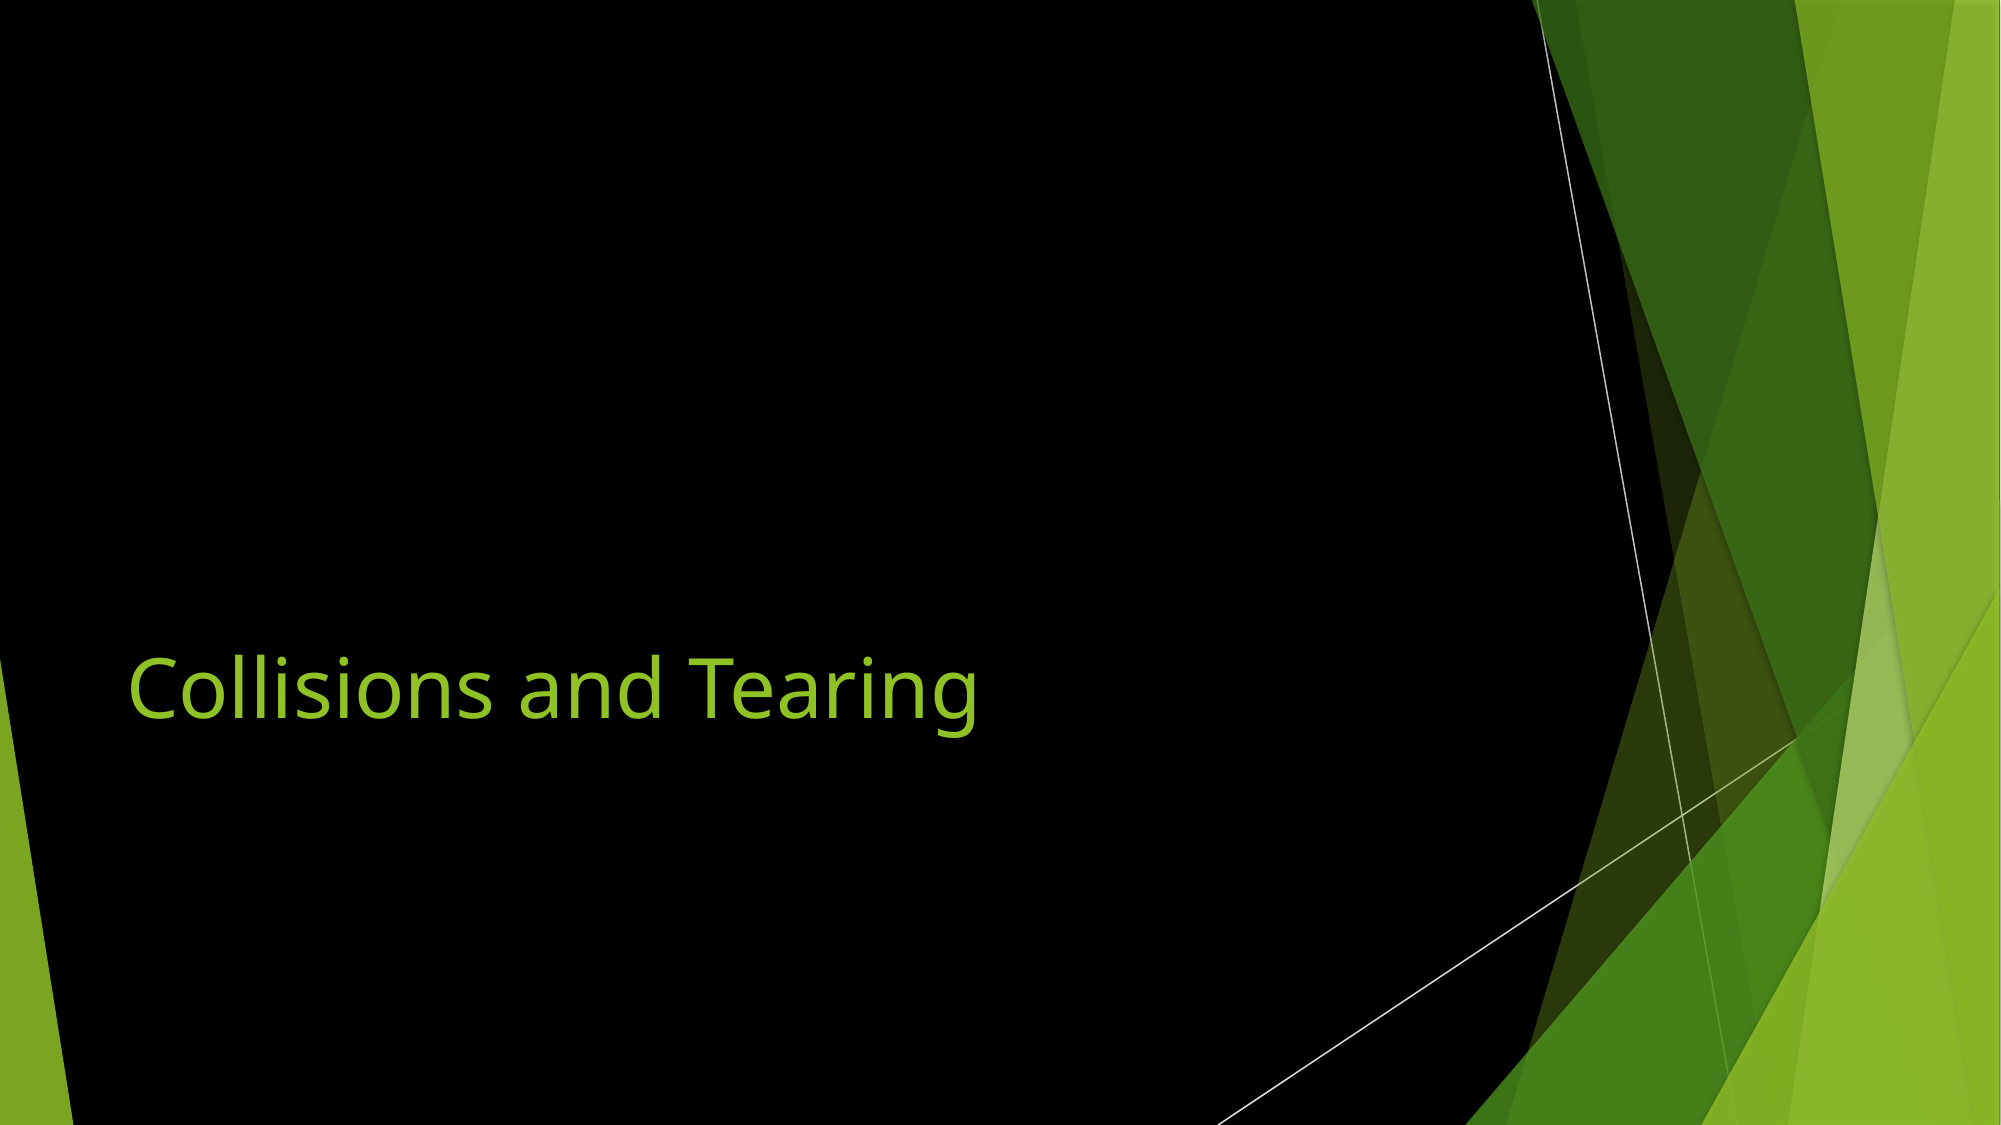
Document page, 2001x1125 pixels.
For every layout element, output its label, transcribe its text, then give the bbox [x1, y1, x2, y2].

title Collisions and Tearing [111, 443, 1522, 743]
